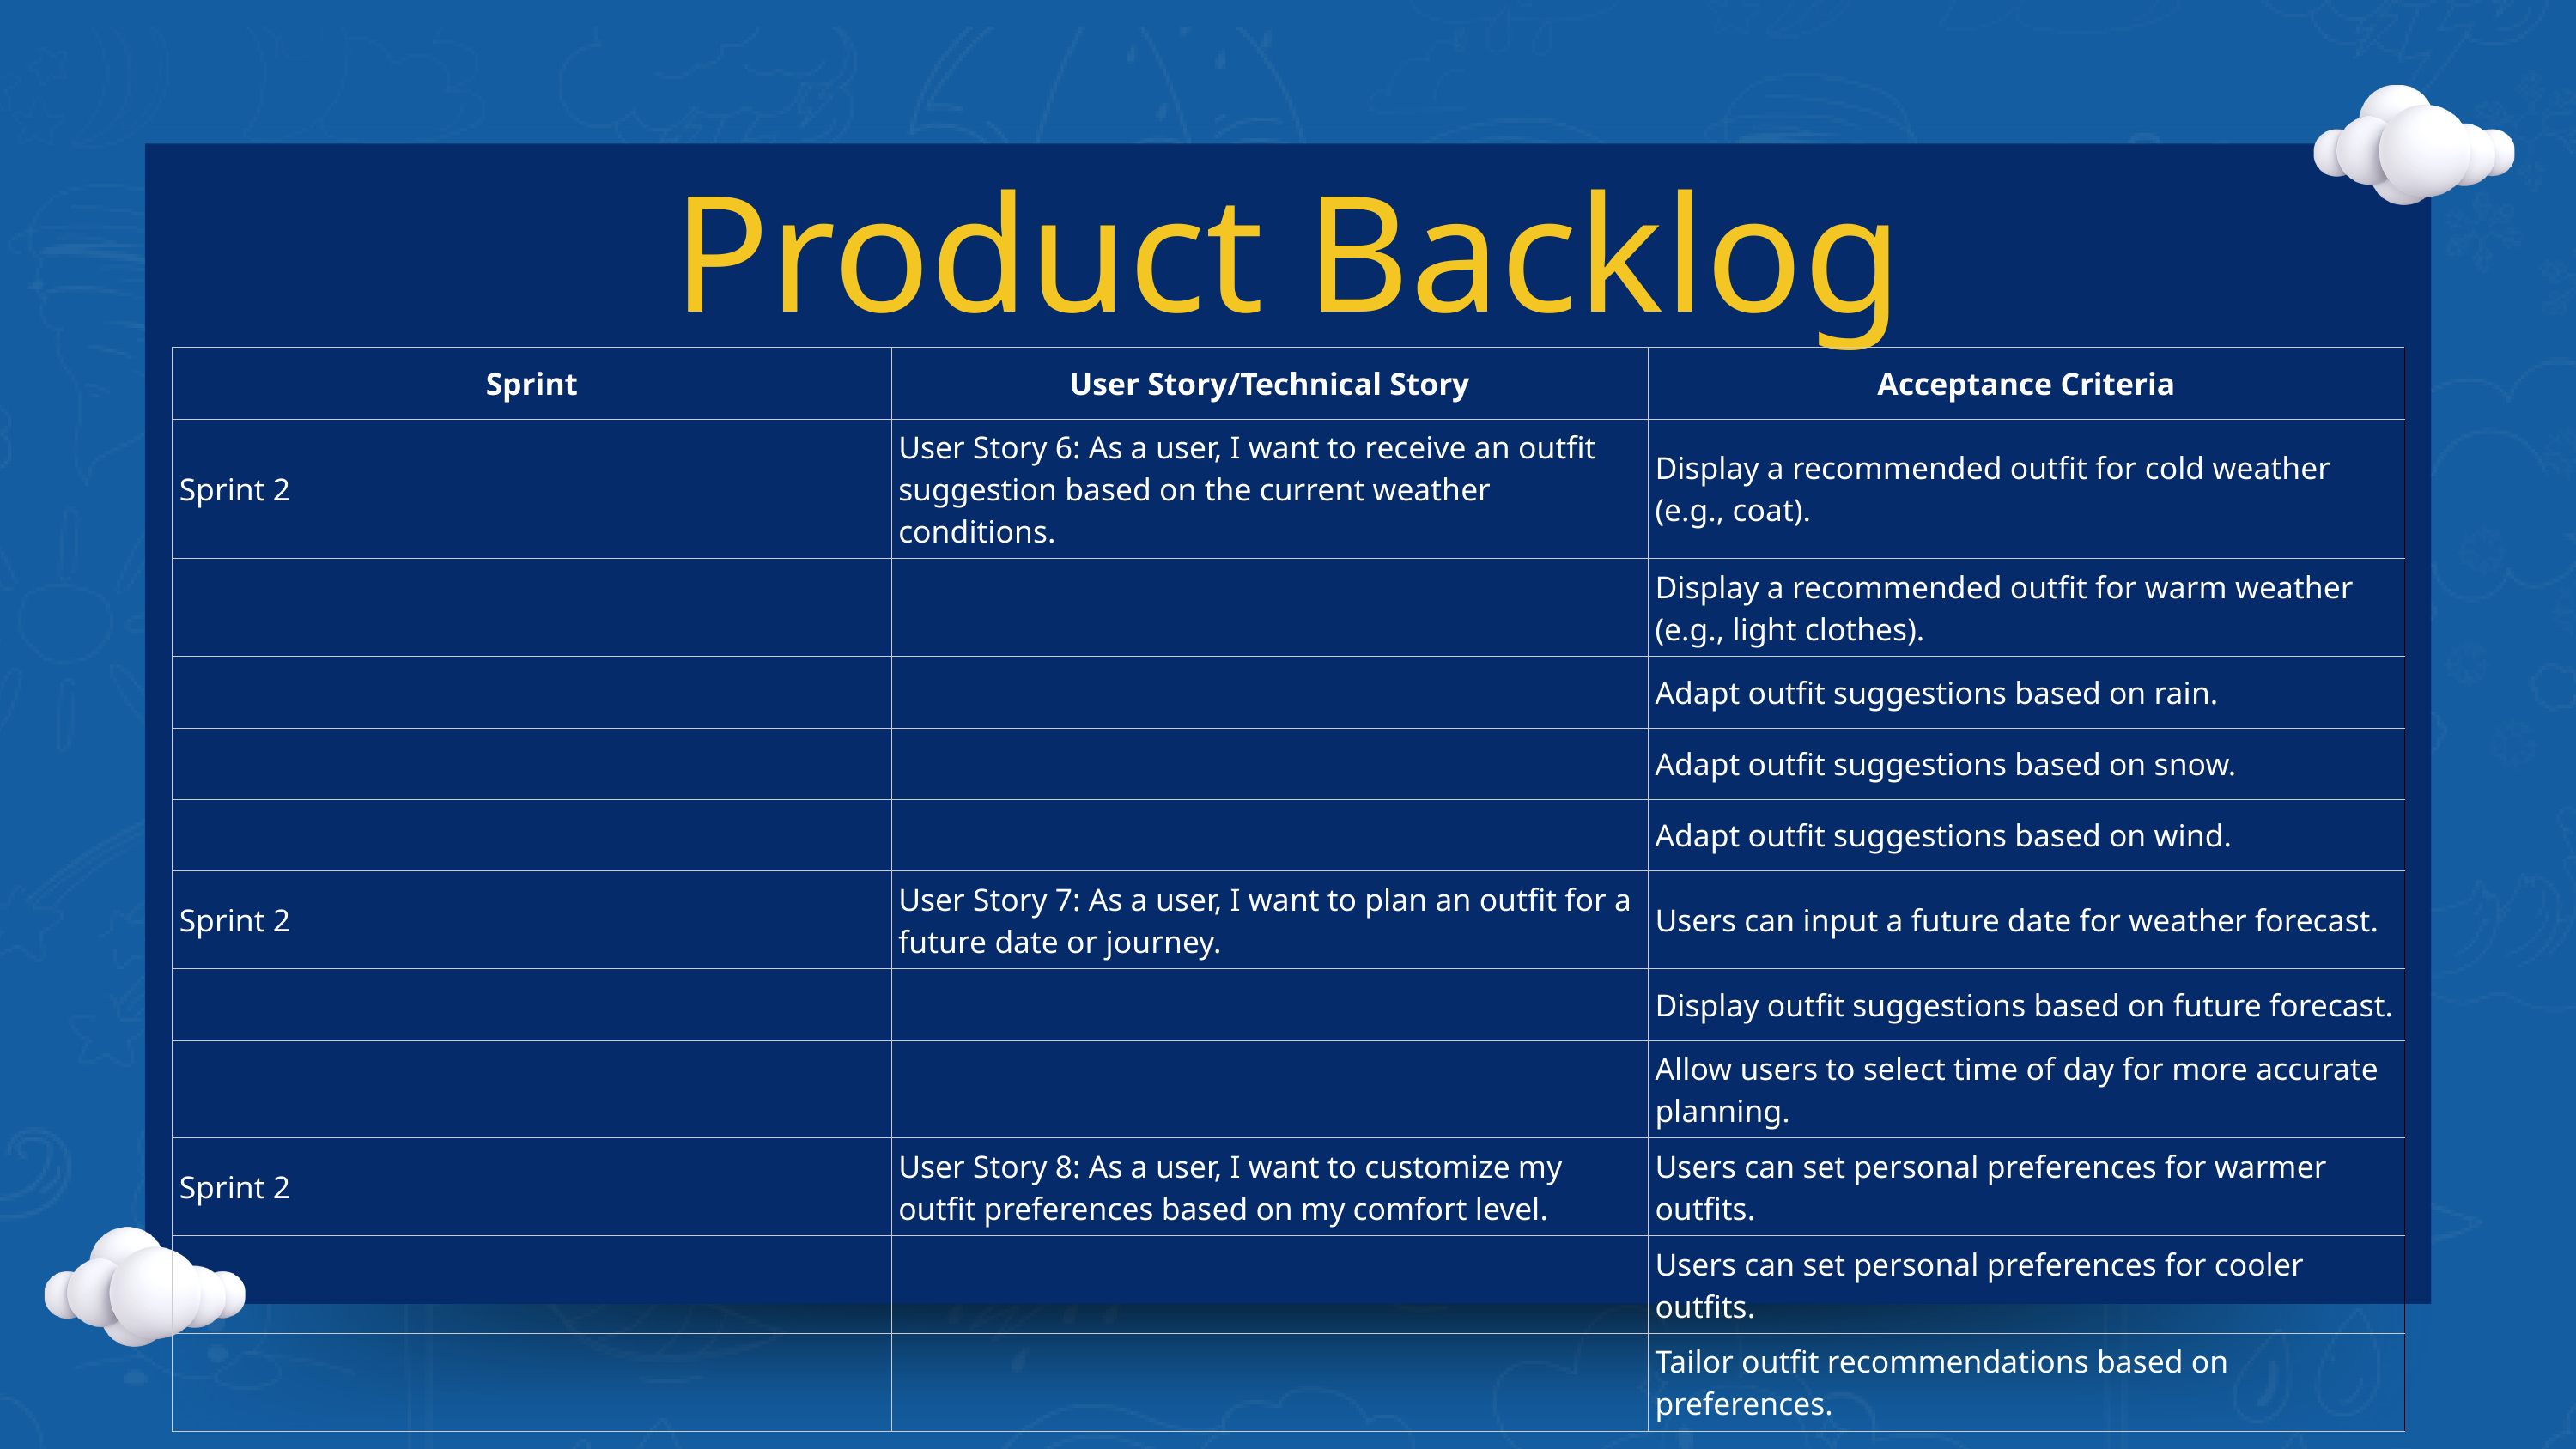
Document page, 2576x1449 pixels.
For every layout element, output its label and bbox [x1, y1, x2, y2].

text_box [1405, 0, 2576, 1449]
text_box [44, 1227, 246, 1348]
text_box [0, 26, 1400, 1449]
text_box [144, 1294, 2432, 1441]
text_box [2313, 84, 2515, 205]
